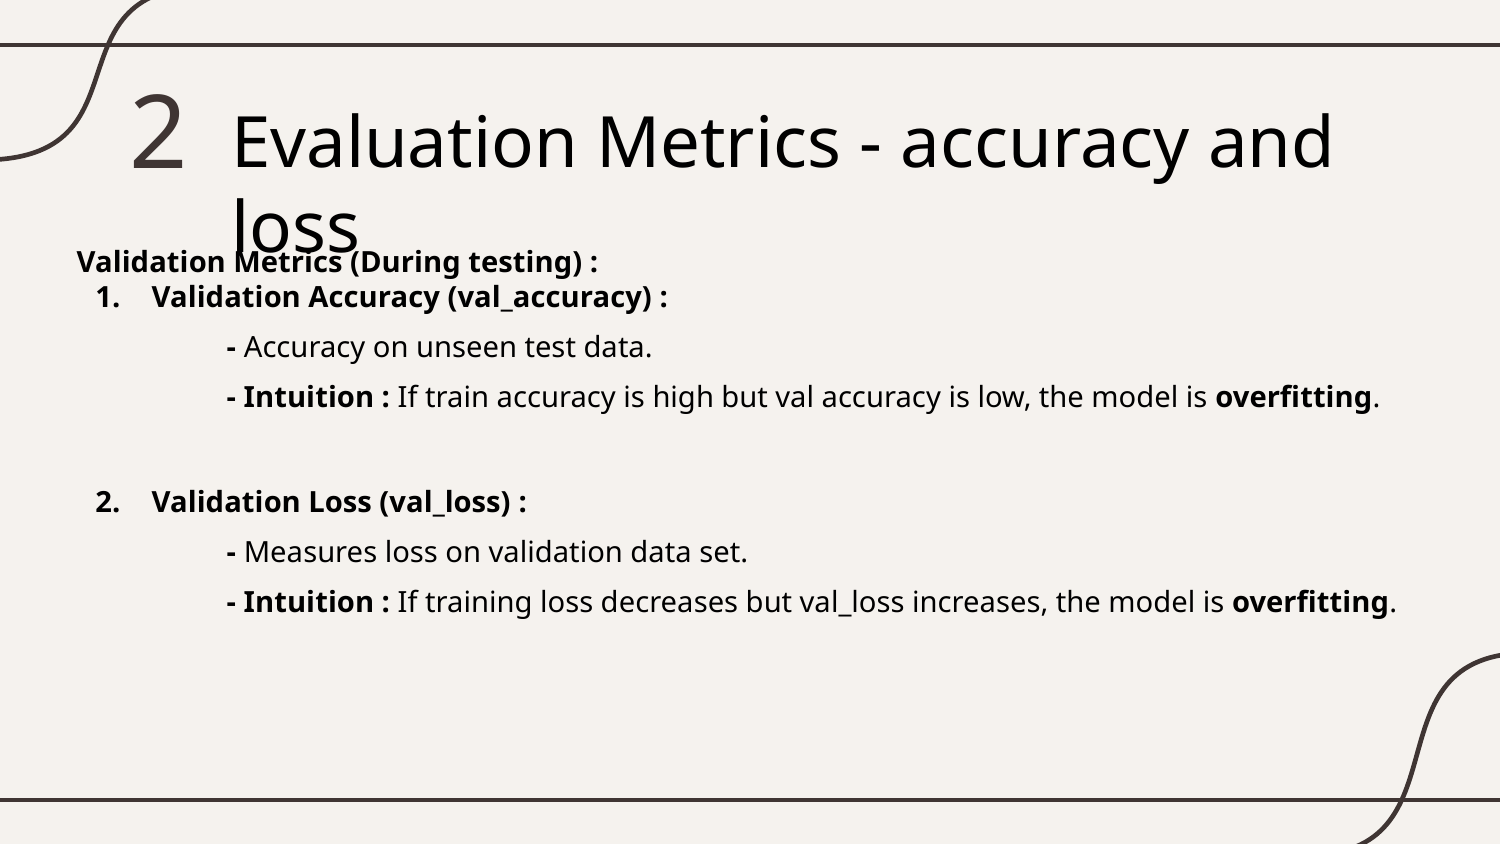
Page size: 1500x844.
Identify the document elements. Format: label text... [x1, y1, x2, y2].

title Evaluation Metrics - accuracy and loss [401, 81, 1429, 216]
title 2 [61, 51, 401, 228]
subtitle Validation Metrics (During testing) : Validation Accuracy (val_accuracy) : - Accuracy on unseen test data. - Intuition : If train accuracy is high but val accuracy is low, the model is overfitting. Validation Loss (val_loss) : - Measures loss on validation data set. - Intuition : If training loss decreases but val_loss increases, the model is overfitting. [61, 228, 1477, 770]
